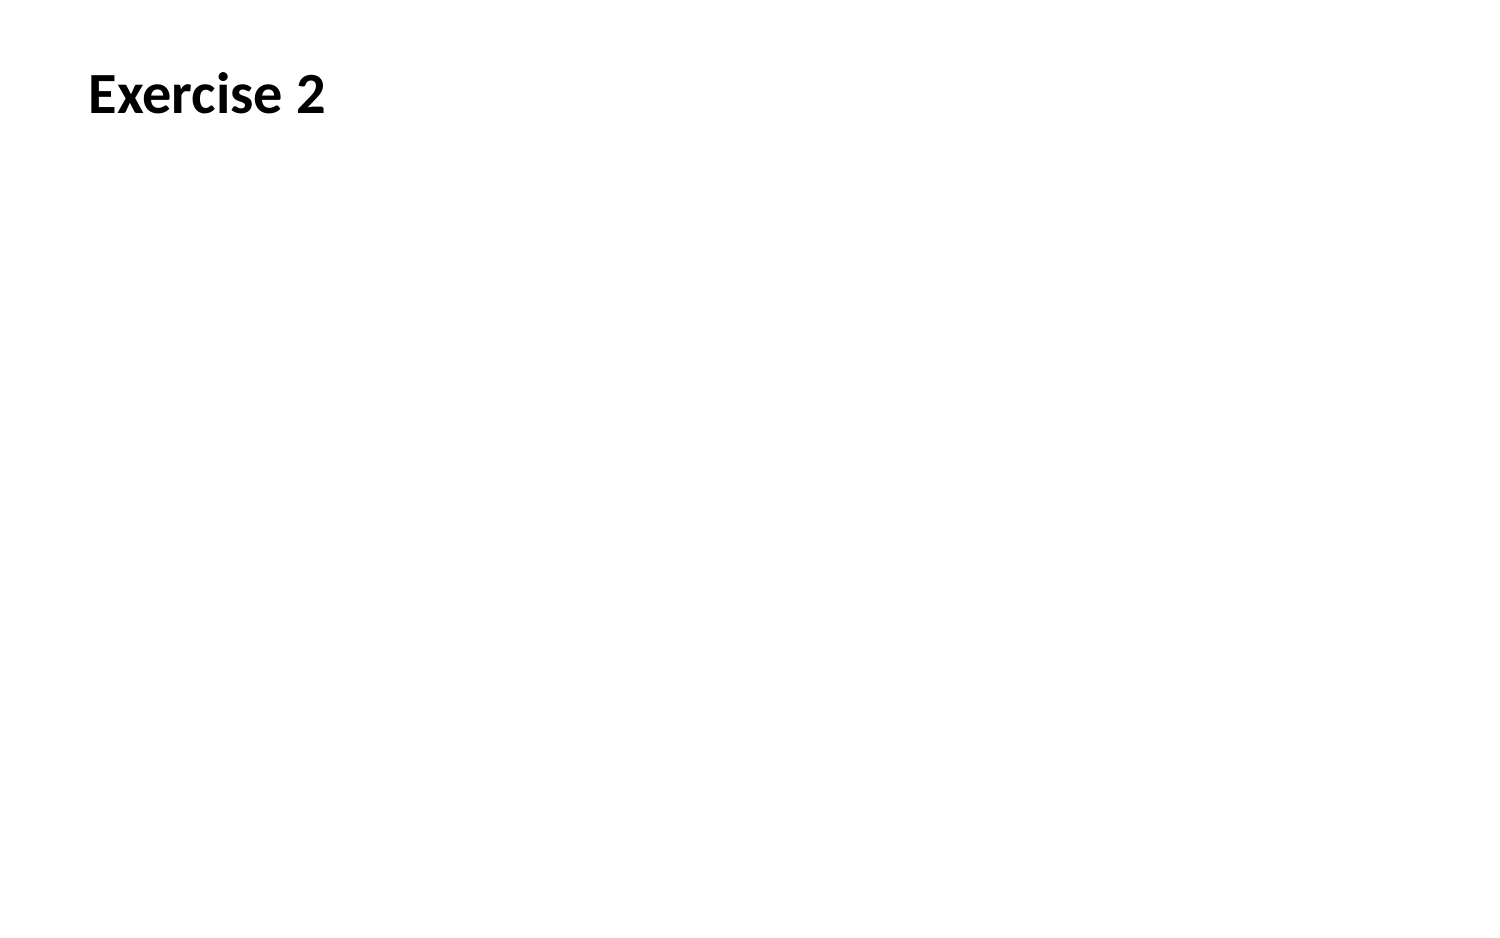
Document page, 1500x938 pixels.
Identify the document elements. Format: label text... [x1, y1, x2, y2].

text_box Exercise 2 [74, 47, 341, 133]
